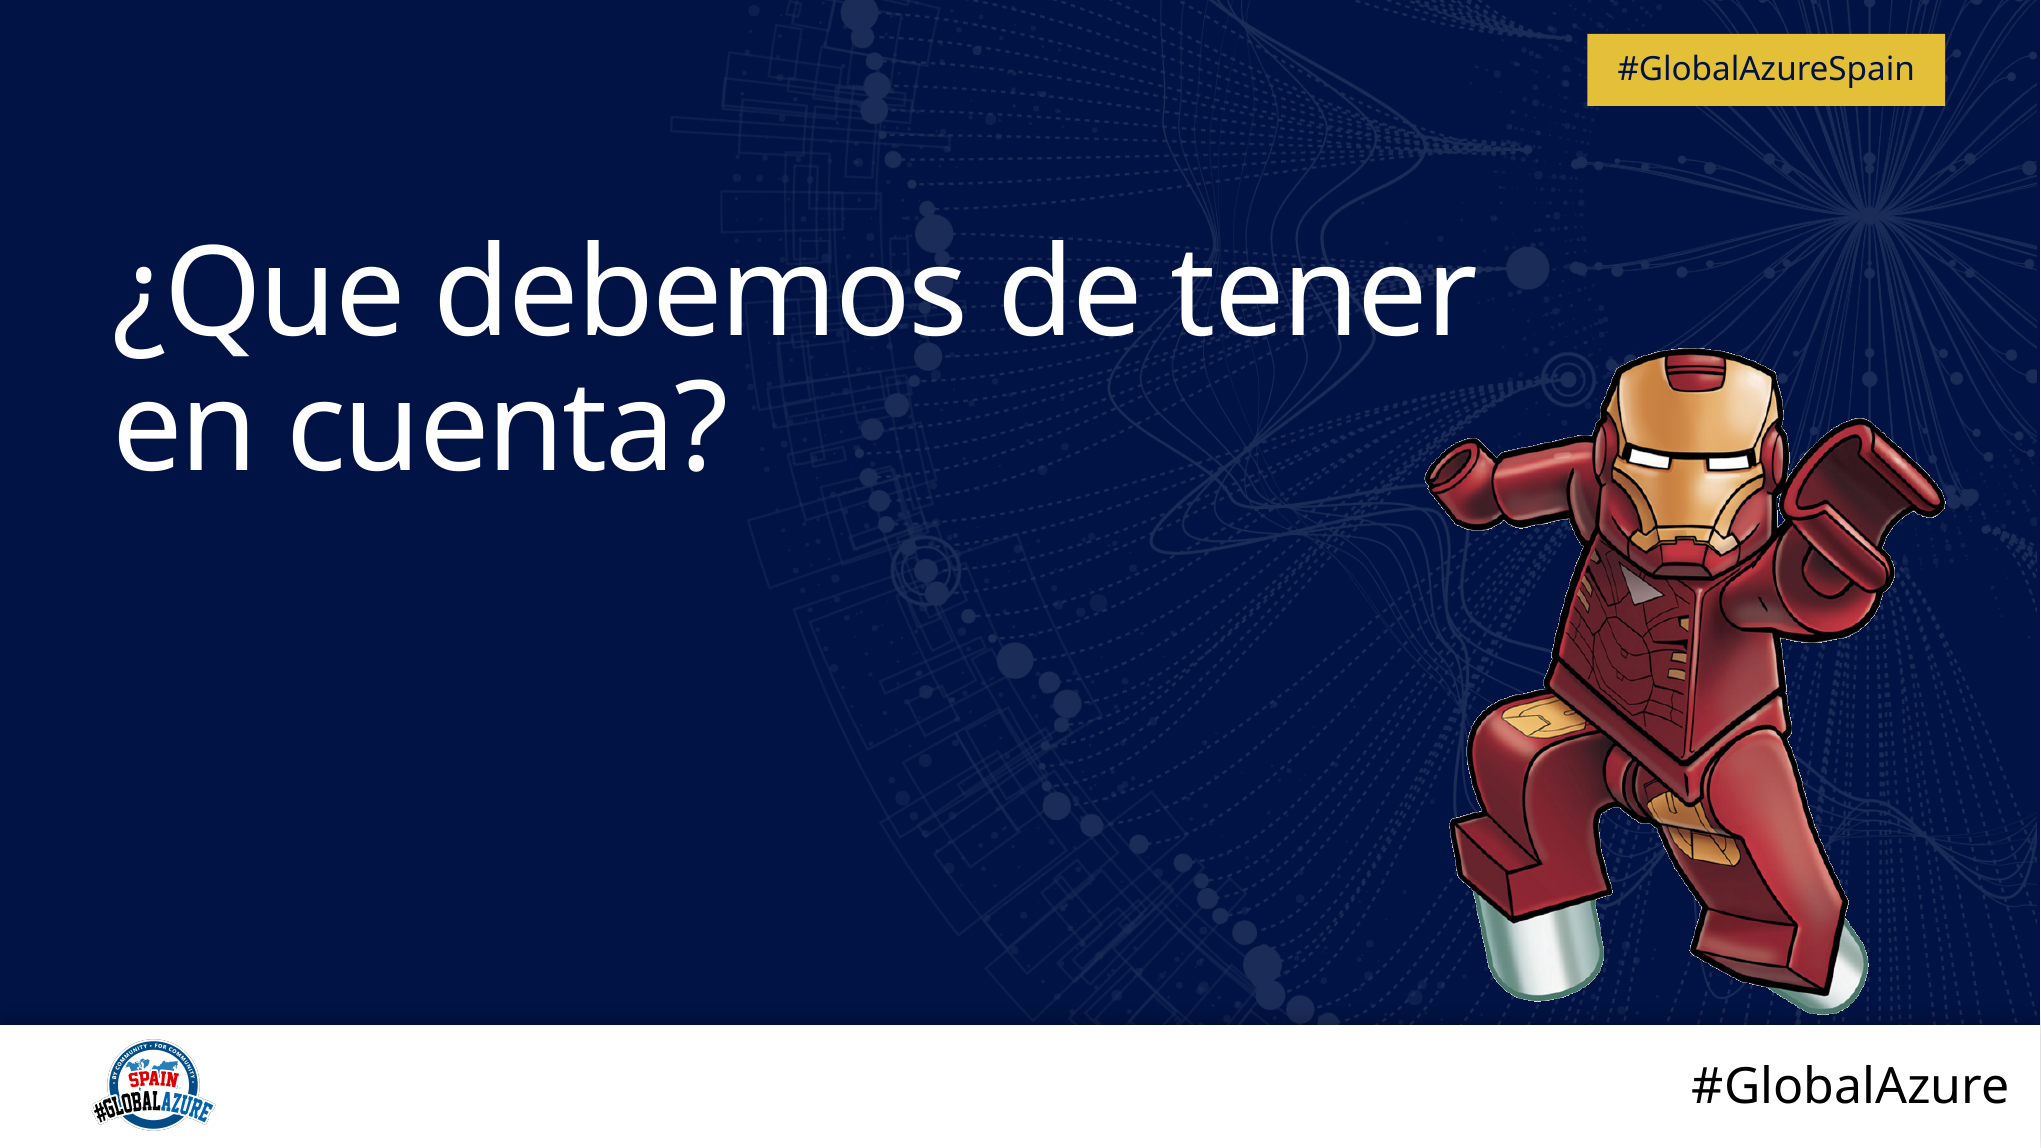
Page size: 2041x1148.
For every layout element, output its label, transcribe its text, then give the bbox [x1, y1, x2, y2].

picture [90, 1037, 217, 1134]
picture [1285, 278, 2041, 1065]
title ¿Que debemos de tener en cuenta? [88, 266, 1624, 649]
